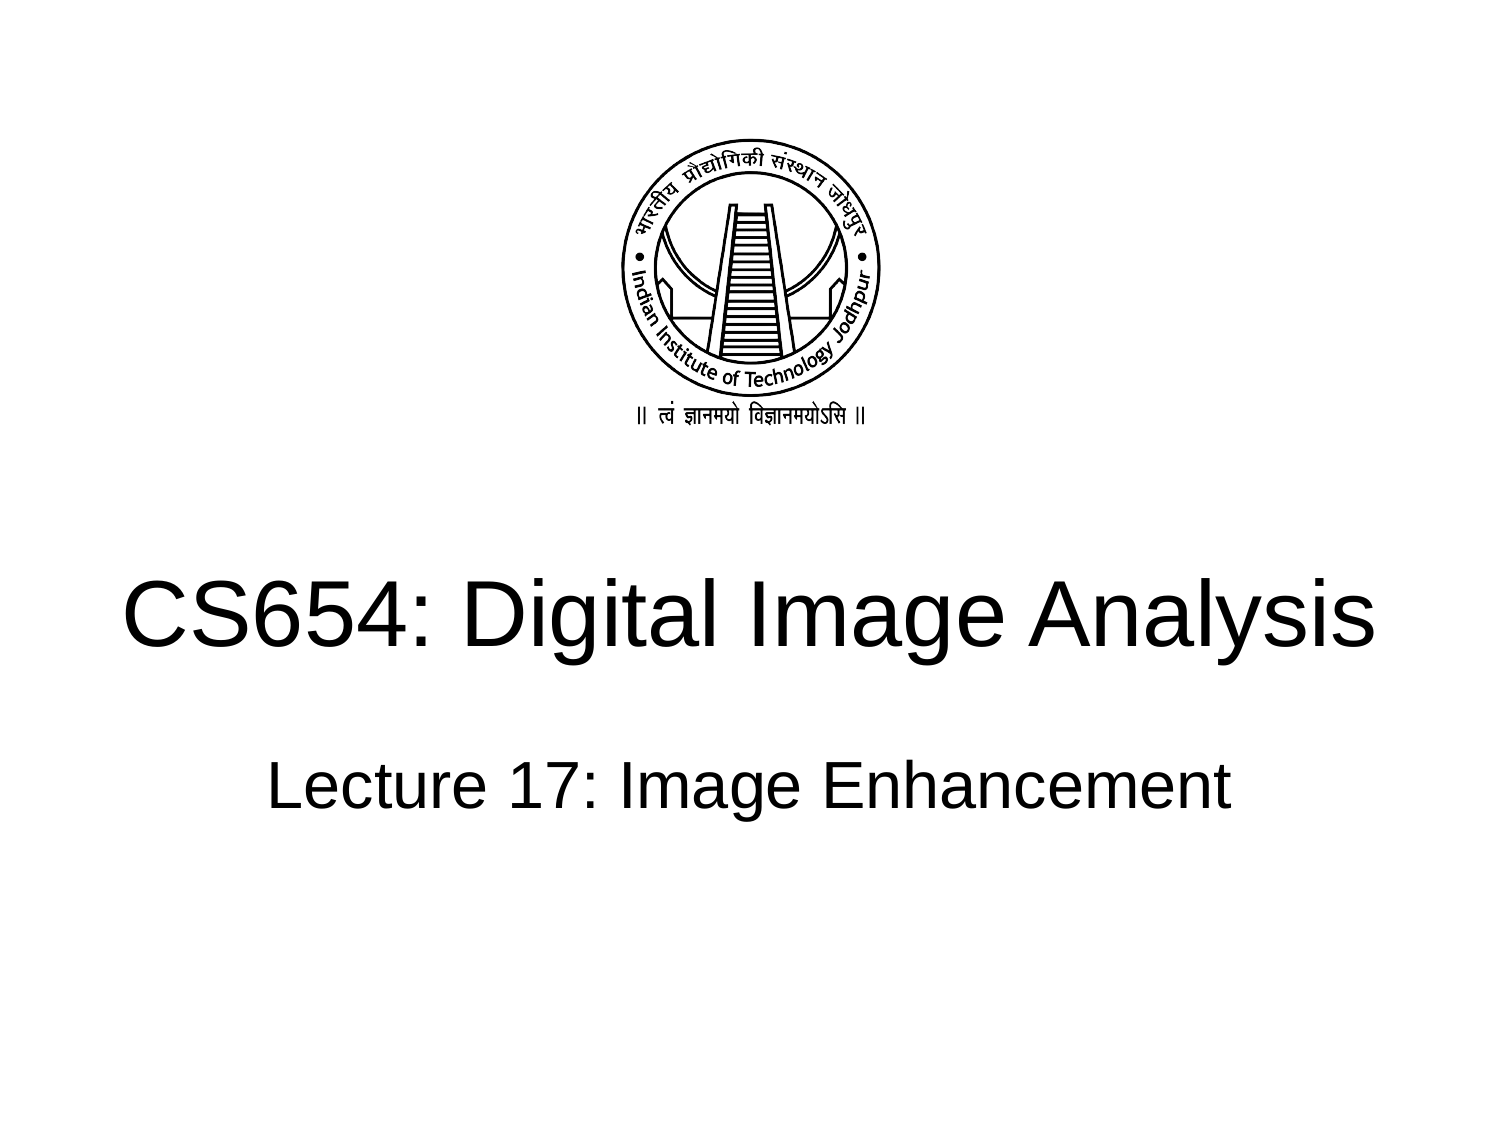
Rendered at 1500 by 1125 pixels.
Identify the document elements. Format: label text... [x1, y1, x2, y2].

title CS654: Digital Image Analysis [106, 283, 1394, 675]
subtitle Lecture 17: Image Enhancement [187, 742, 1313, 1015]
picture [615, 137, 885, 429]
